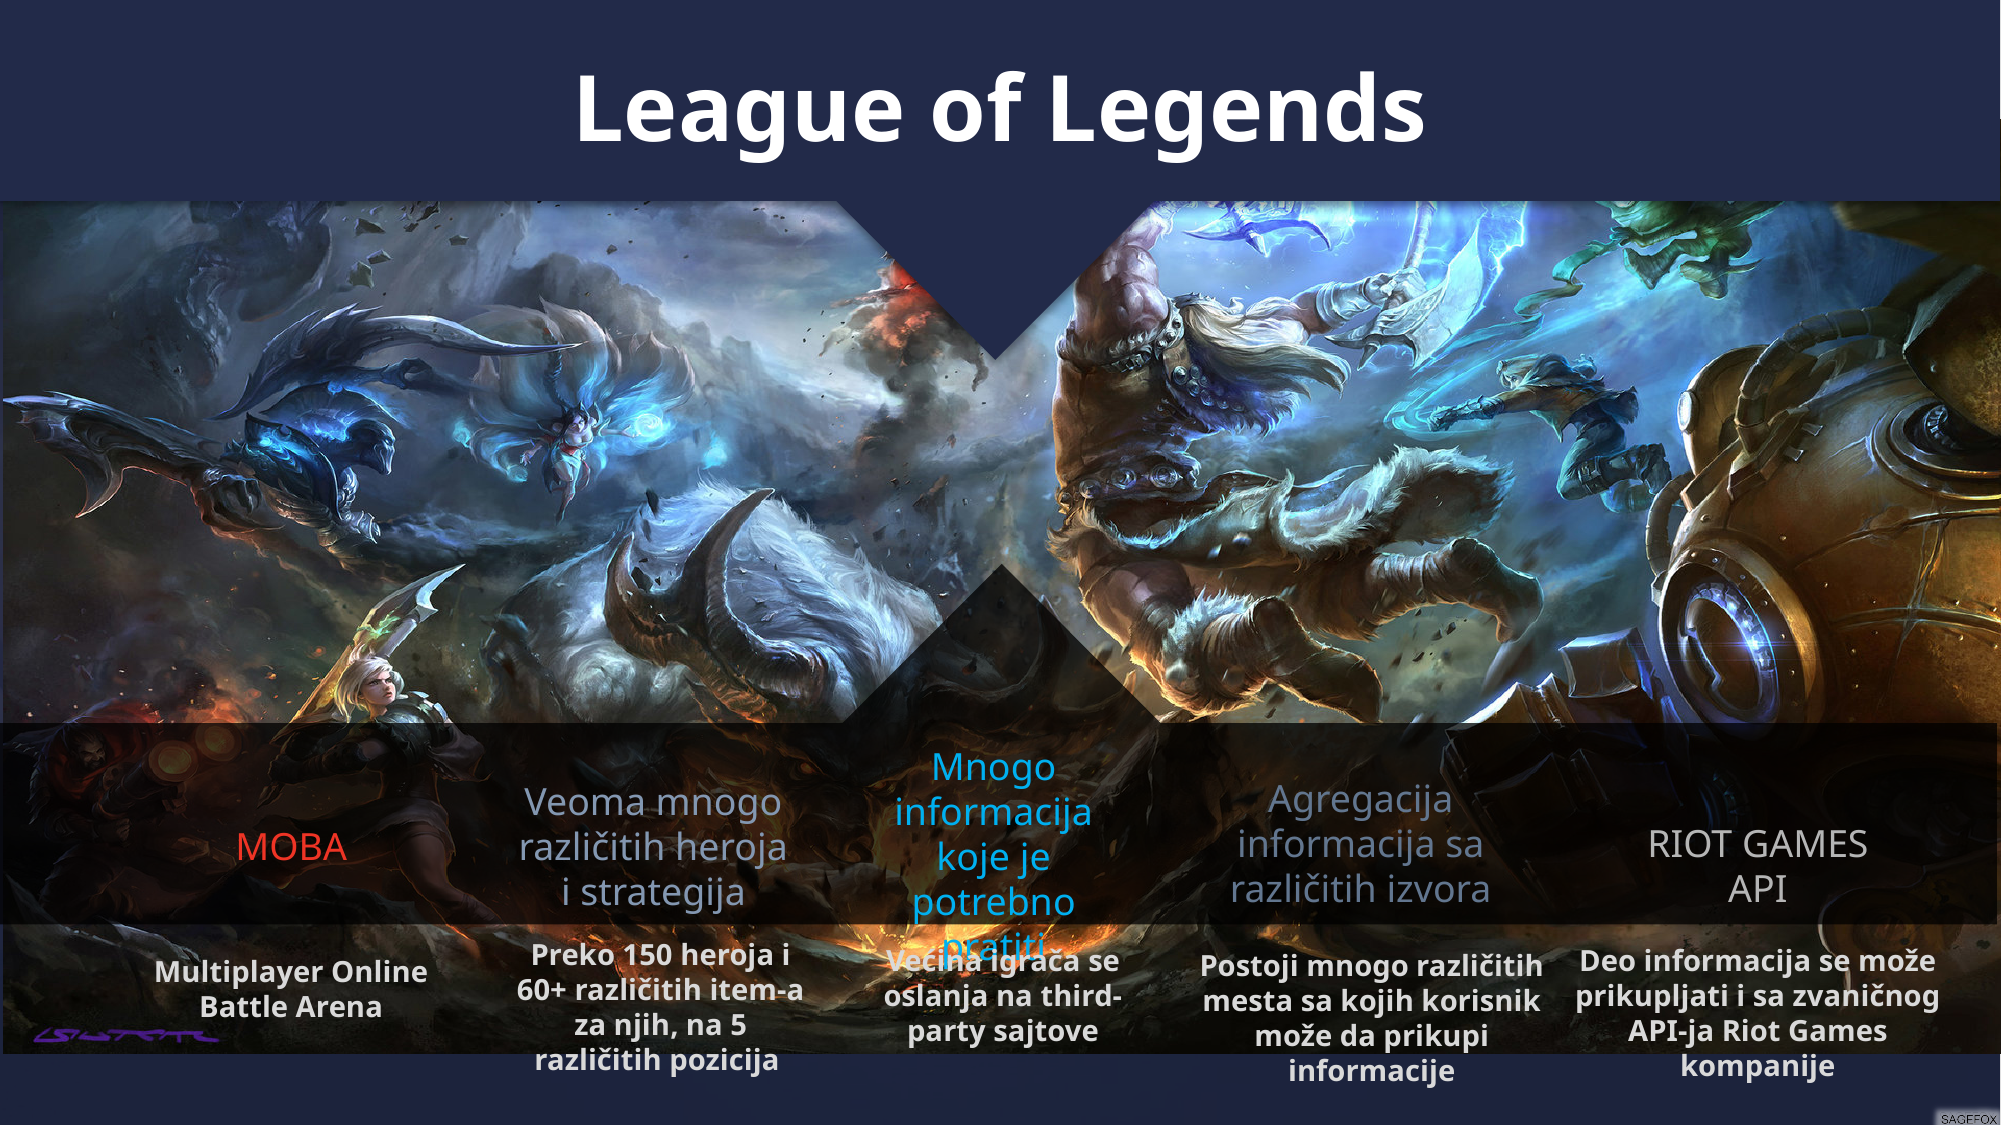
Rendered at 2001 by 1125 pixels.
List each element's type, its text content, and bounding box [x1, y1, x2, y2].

picture [1938, 1114, 1999, 1125]
text_box Mnogo informacija koje je potrebno pratiti [843, 735, 1144, 976]
text_box League of Legends [548, 42, 1452, 167]
text_box RIOT GAMES API [1607, 812, 1908, 918]
text_box MOBA [141, 815, 442, 875]
text_box [0, 0, 2000, 362]
text_box [2, 213, 2000, 1055]
text_box Deo informacija se može prikupljati i sa zvaničnog API-ja Riot Games kompanije [1561, 937, 1955, 1088]
text_box Multiplayer Online Battle Arena [141, 948, 442, 1029]
text_box Postoji mnogo različitih mesta sa kojih korisnik može da prikupi informacije [1185, 942, 1558, 1093]
text_box Veoma mnogo različitih heroja i strategija [503, 770, 804, 921]
text_box [0, 562, 1998, 926]
text_box Većina igrača se oslanja na third-party sajtove [853, 937, 1154, 1053]
text_box Preko 150 heroja i 60+ različitih item-a za njih, na 5 različitih pozicija [501, 931, 821, 1082]
text_box Agregacija informacija sa različitih izvora [1210, 767, 1511, 917]
